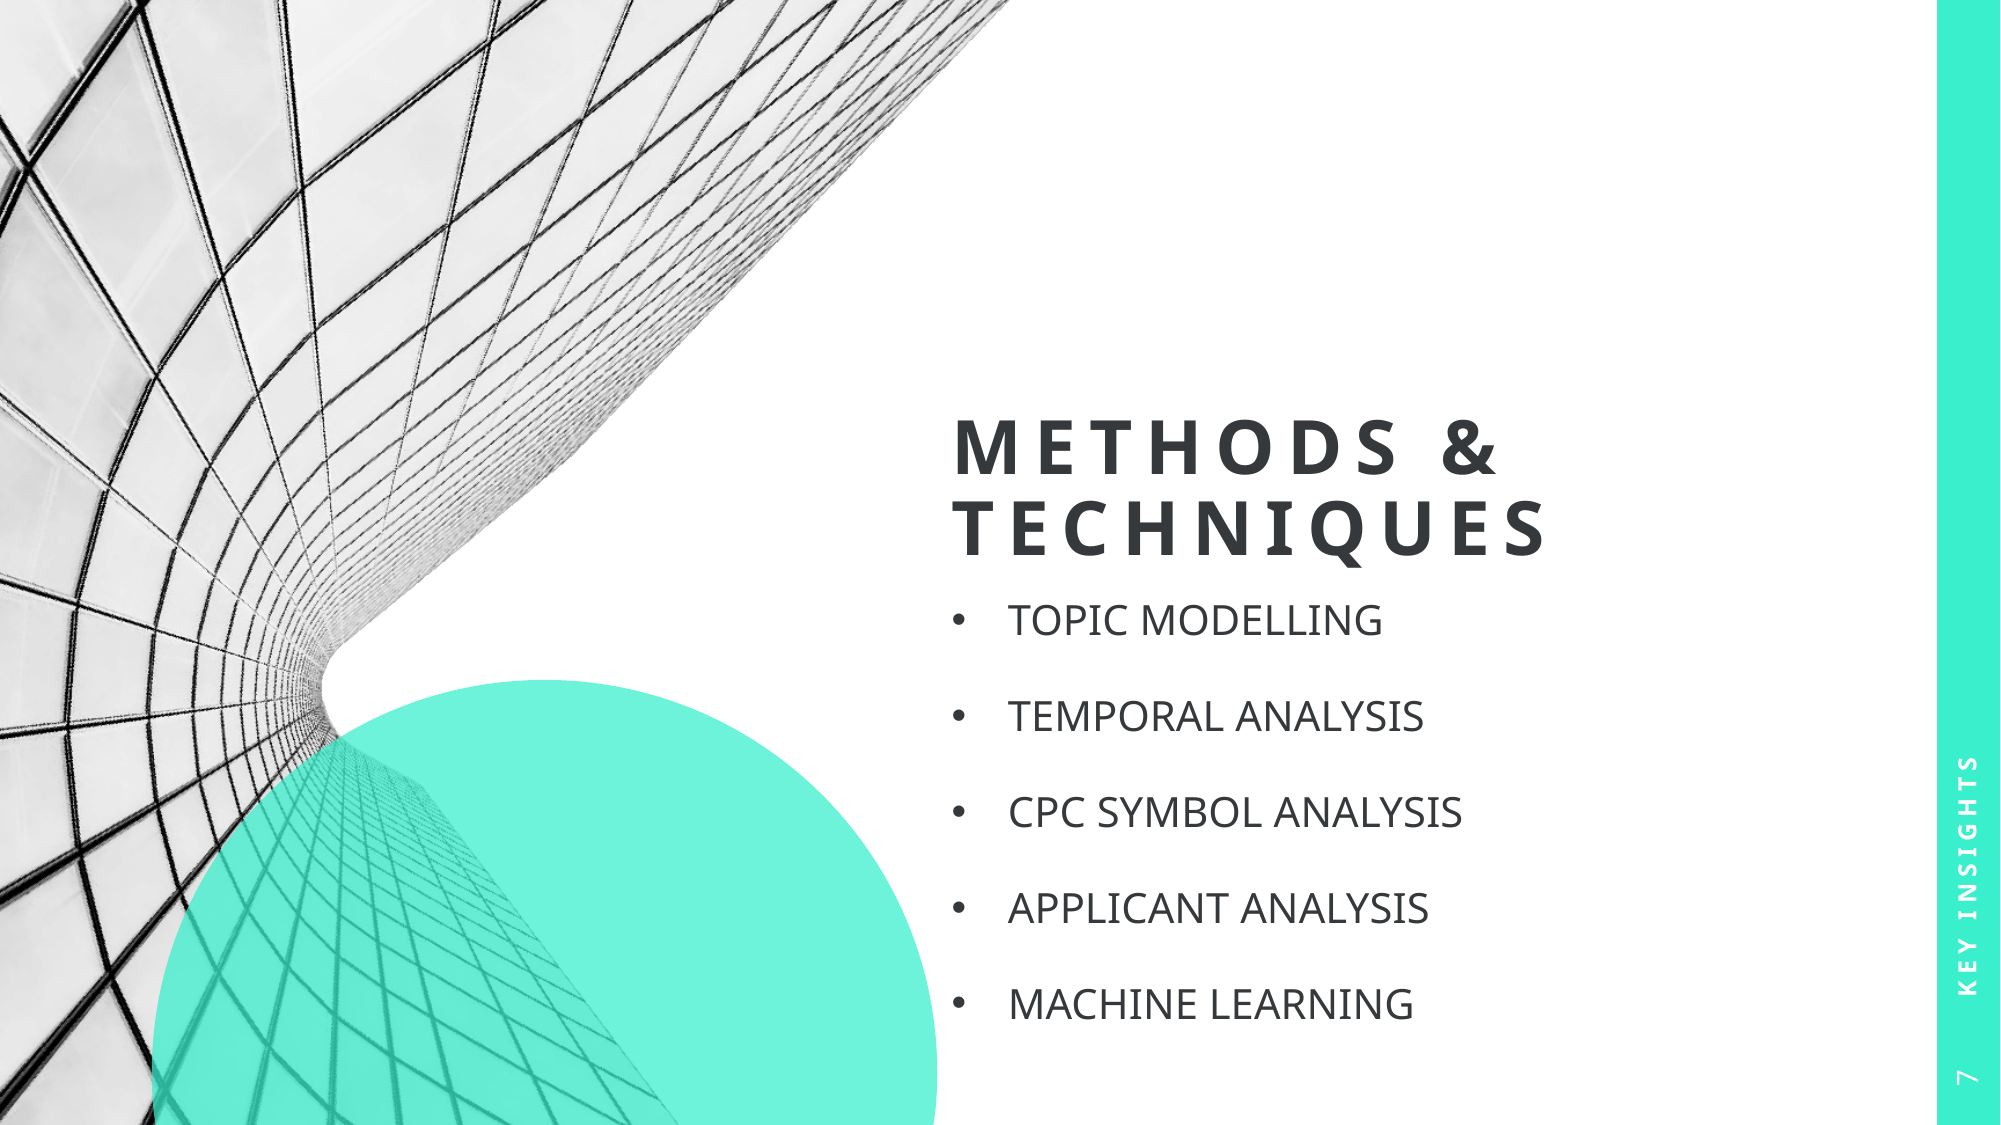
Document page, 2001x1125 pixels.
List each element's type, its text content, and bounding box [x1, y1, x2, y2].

title methods & techniques [951, 335, 1937, 569]
subtitle Topic modelling Temporal analysis CPC Symbol analysis Applicant analysis Machine learning [951, 569, 1937, 748]
footer Key insights [1937, 0, 2000, 1032]
slide_number 7 [1937, 1032, 2000, 1125]
